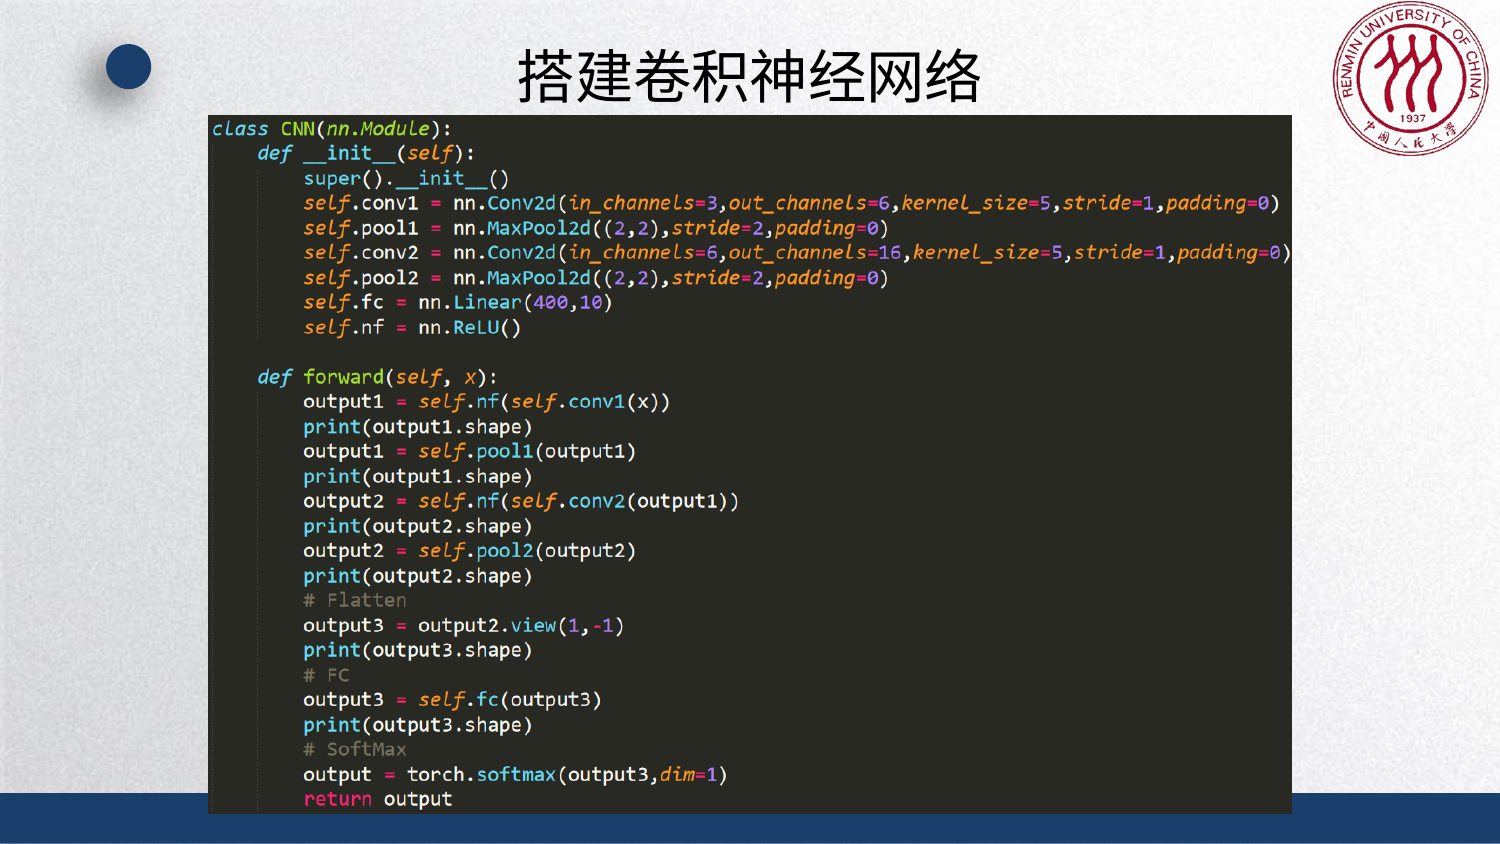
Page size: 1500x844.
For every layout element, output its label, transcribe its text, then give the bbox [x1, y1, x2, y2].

picture [0, 0, 1500, 814]
title 搭建卷积神经网络 [75, 33, 1425, 116]
